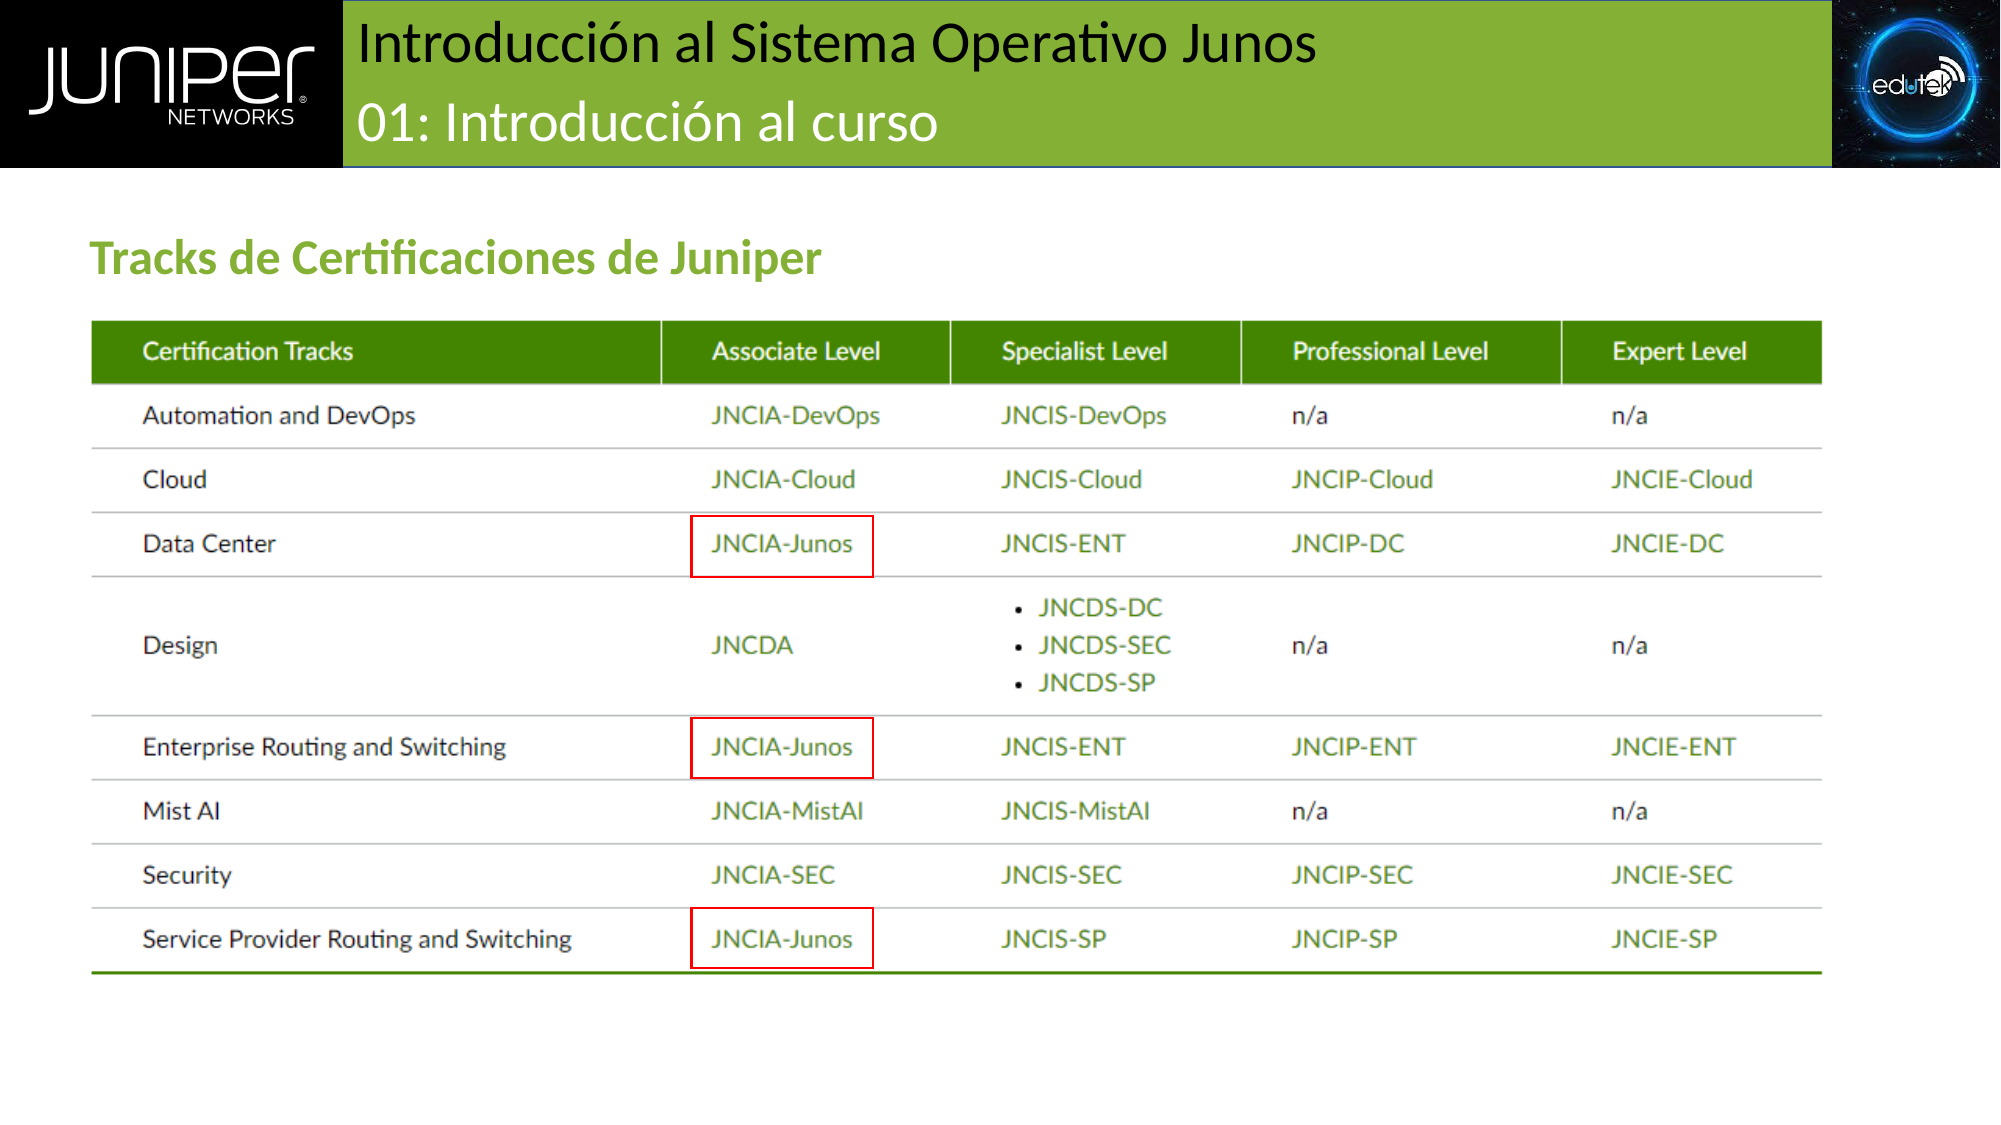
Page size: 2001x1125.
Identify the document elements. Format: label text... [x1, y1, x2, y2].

picture [1832, 84, 2000, 168]
title Introducción al Sistema Operativo Junos [342, 3, 2000, 84]
picture [0, 0, 343, 168]
list 01: Introducción al curso [342, 83, 1606, 168]
list Tracks de Certificaciones de Juniper [74, 224, 1926, 938]
picture [81, 307, 1866, 995]
